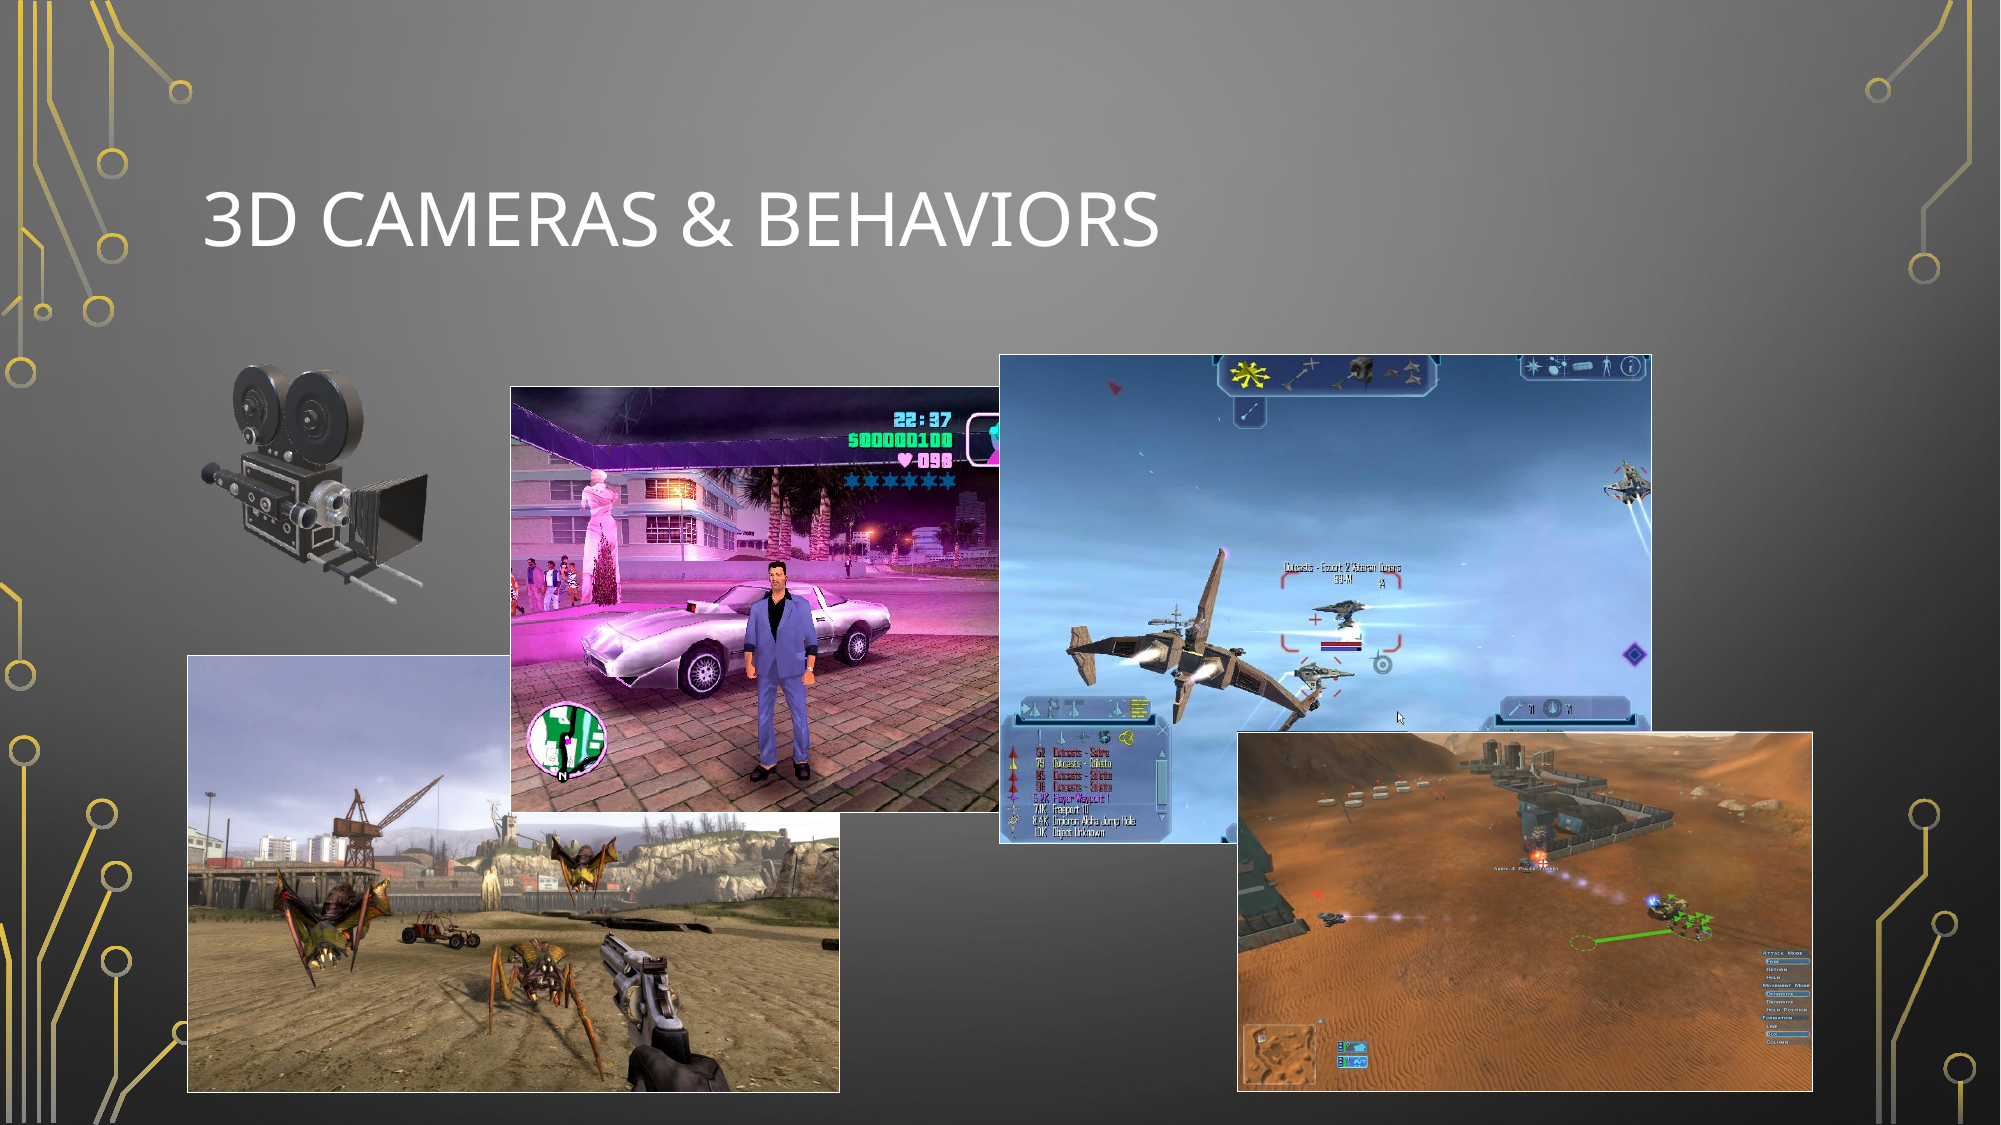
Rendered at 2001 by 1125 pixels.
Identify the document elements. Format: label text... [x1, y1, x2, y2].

title 3D Cameras & behaviors [187, 101, 1813, 344]
picture [173, 313, 437, 612]
picture [186, 354, 1813, 1093]
